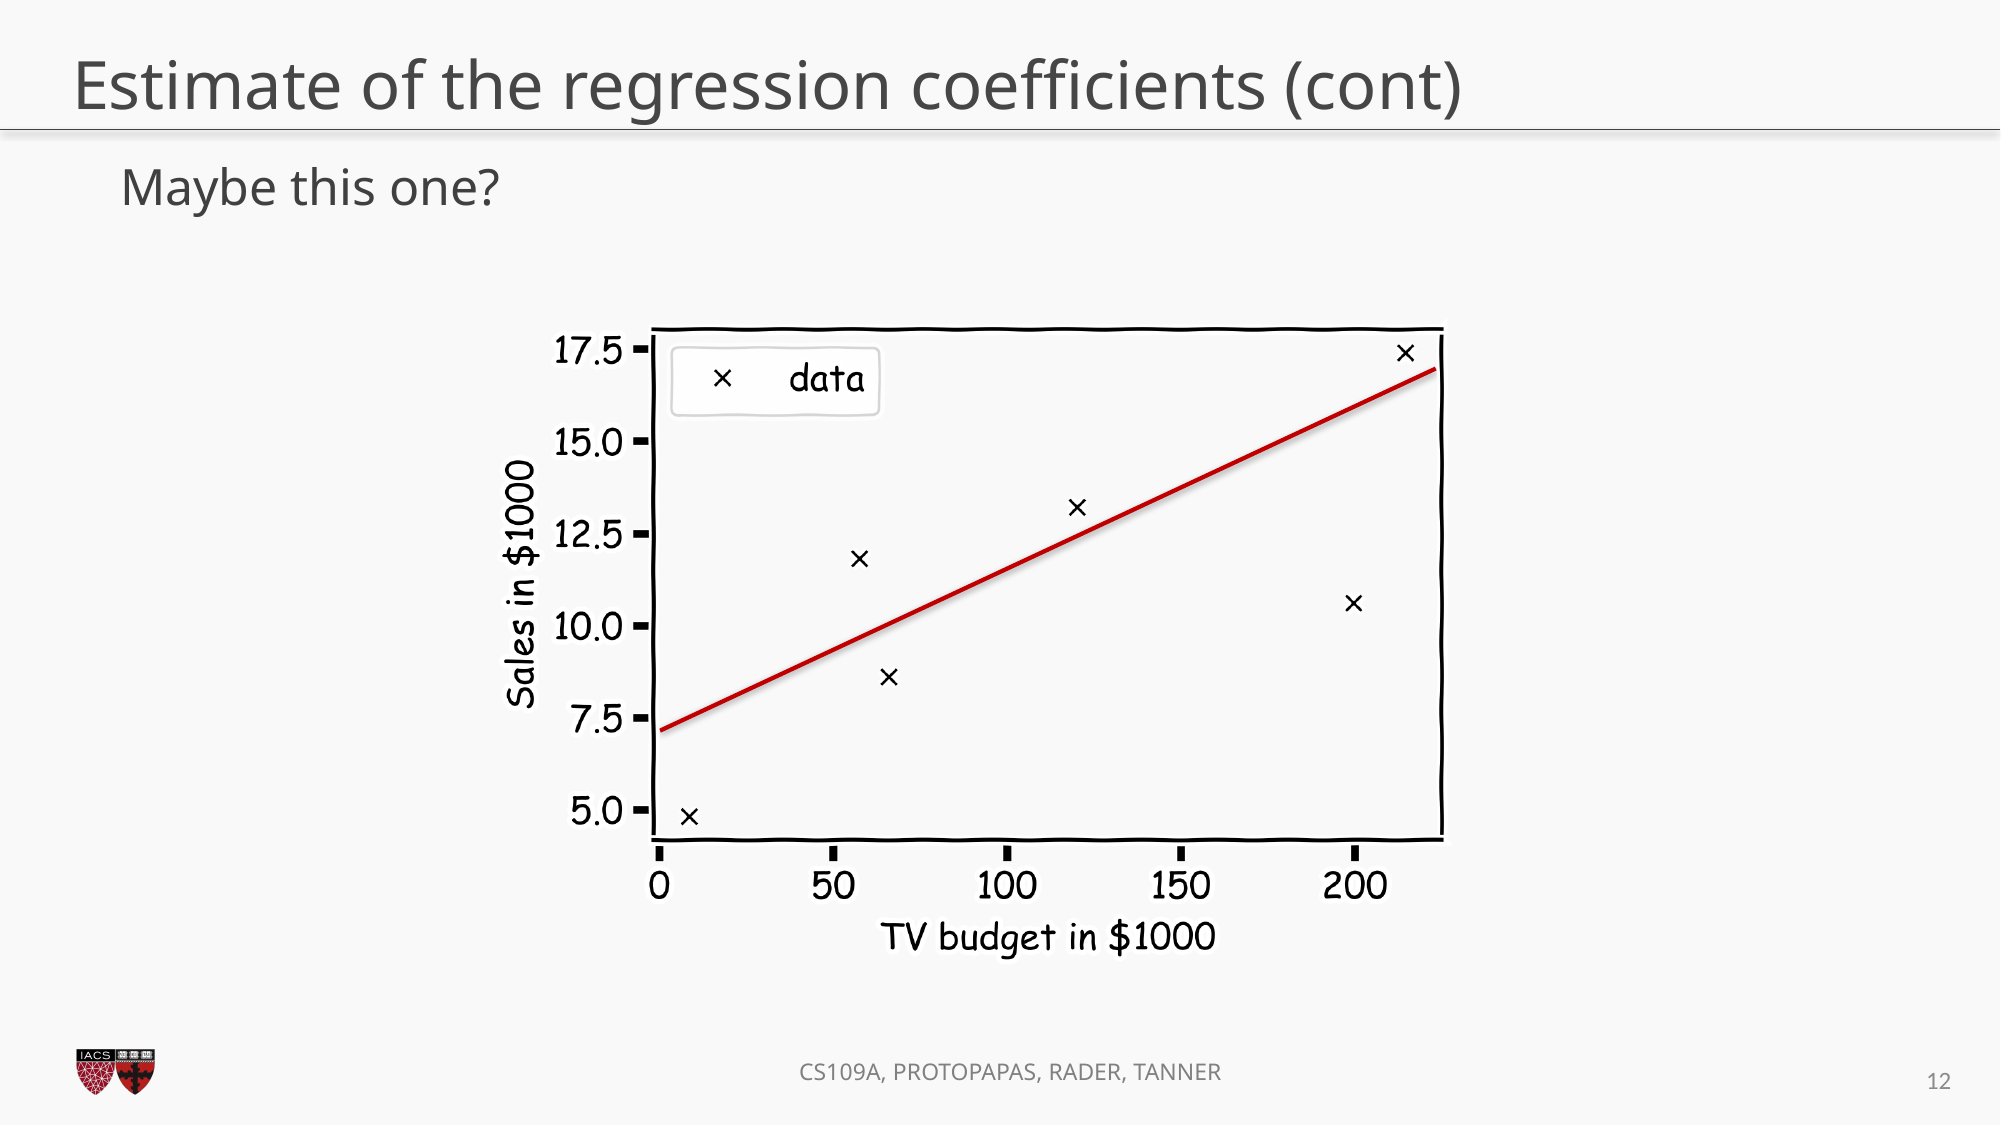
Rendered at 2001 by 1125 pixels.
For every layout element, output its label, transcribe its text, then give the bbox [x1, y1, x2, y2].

text_box Maybe this one? [105, 147, 516, 223]
picture [75, 1049, 155, 1095]
picture [428, 239, 1555, 991]
title Estimate of the regression coefficients (cont) [57, 35, 1943, 162]
slide_number 11 [1500, 1050, 1967, 1110]
